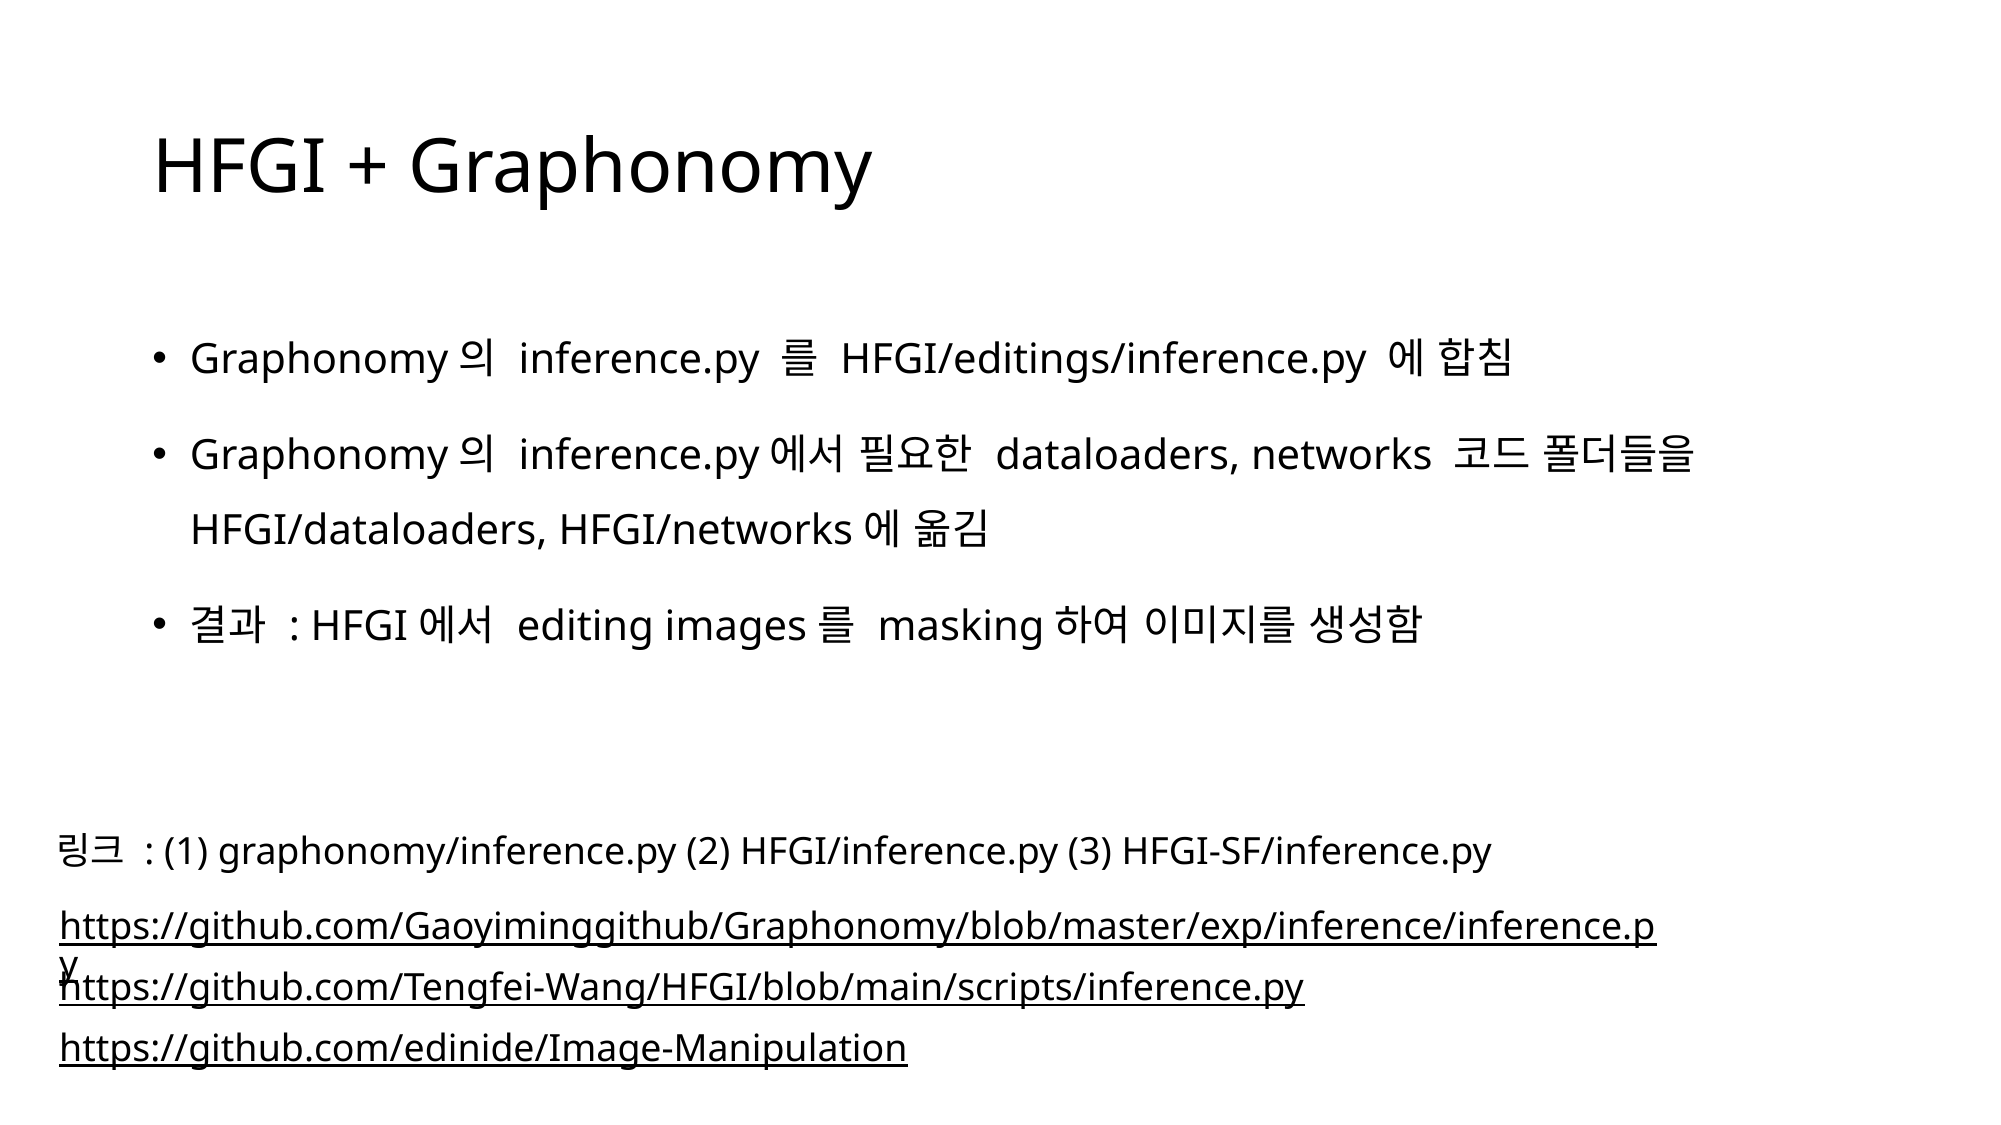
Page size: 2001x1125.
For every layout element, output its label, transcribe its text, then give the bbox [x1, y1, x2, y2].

list Graphonomy의 inference.py 를 HFGI/editings/inference.py 에 합침 Graphonomy의 inference.py에서 필요한 dataloaders, networks 코드 폴더들을 HFGI/dataloaders, HFGI/networks에 옮김 결과 : HFGI에서 editing images를 masking하여 이미지를 생성함 [137, 299, 1863, 736]
text_box [59, 880, 67, 920]
text_box https://github.com/Gaoyiminggithub/Graphonomy/blob/master/exp/inference/inference.py [44, 895, 1673, 1006]
text_box https://github.com/Tengfei-Wang/HFGI/blob/main/scripts/inference.py [44, 955, 1326, 1022]
text_box 링크 : (1) graphonomy/inference.py (2) HFGI/inference.py (3) HFGI-SF/inference.py [41, 820, 1518, 880]
text_box https://github.com/edinide/Image-Manipulation [44, 1016, 1045, 1082]
title HFGI + Graphonomy [137, 59, 1863, 278]
